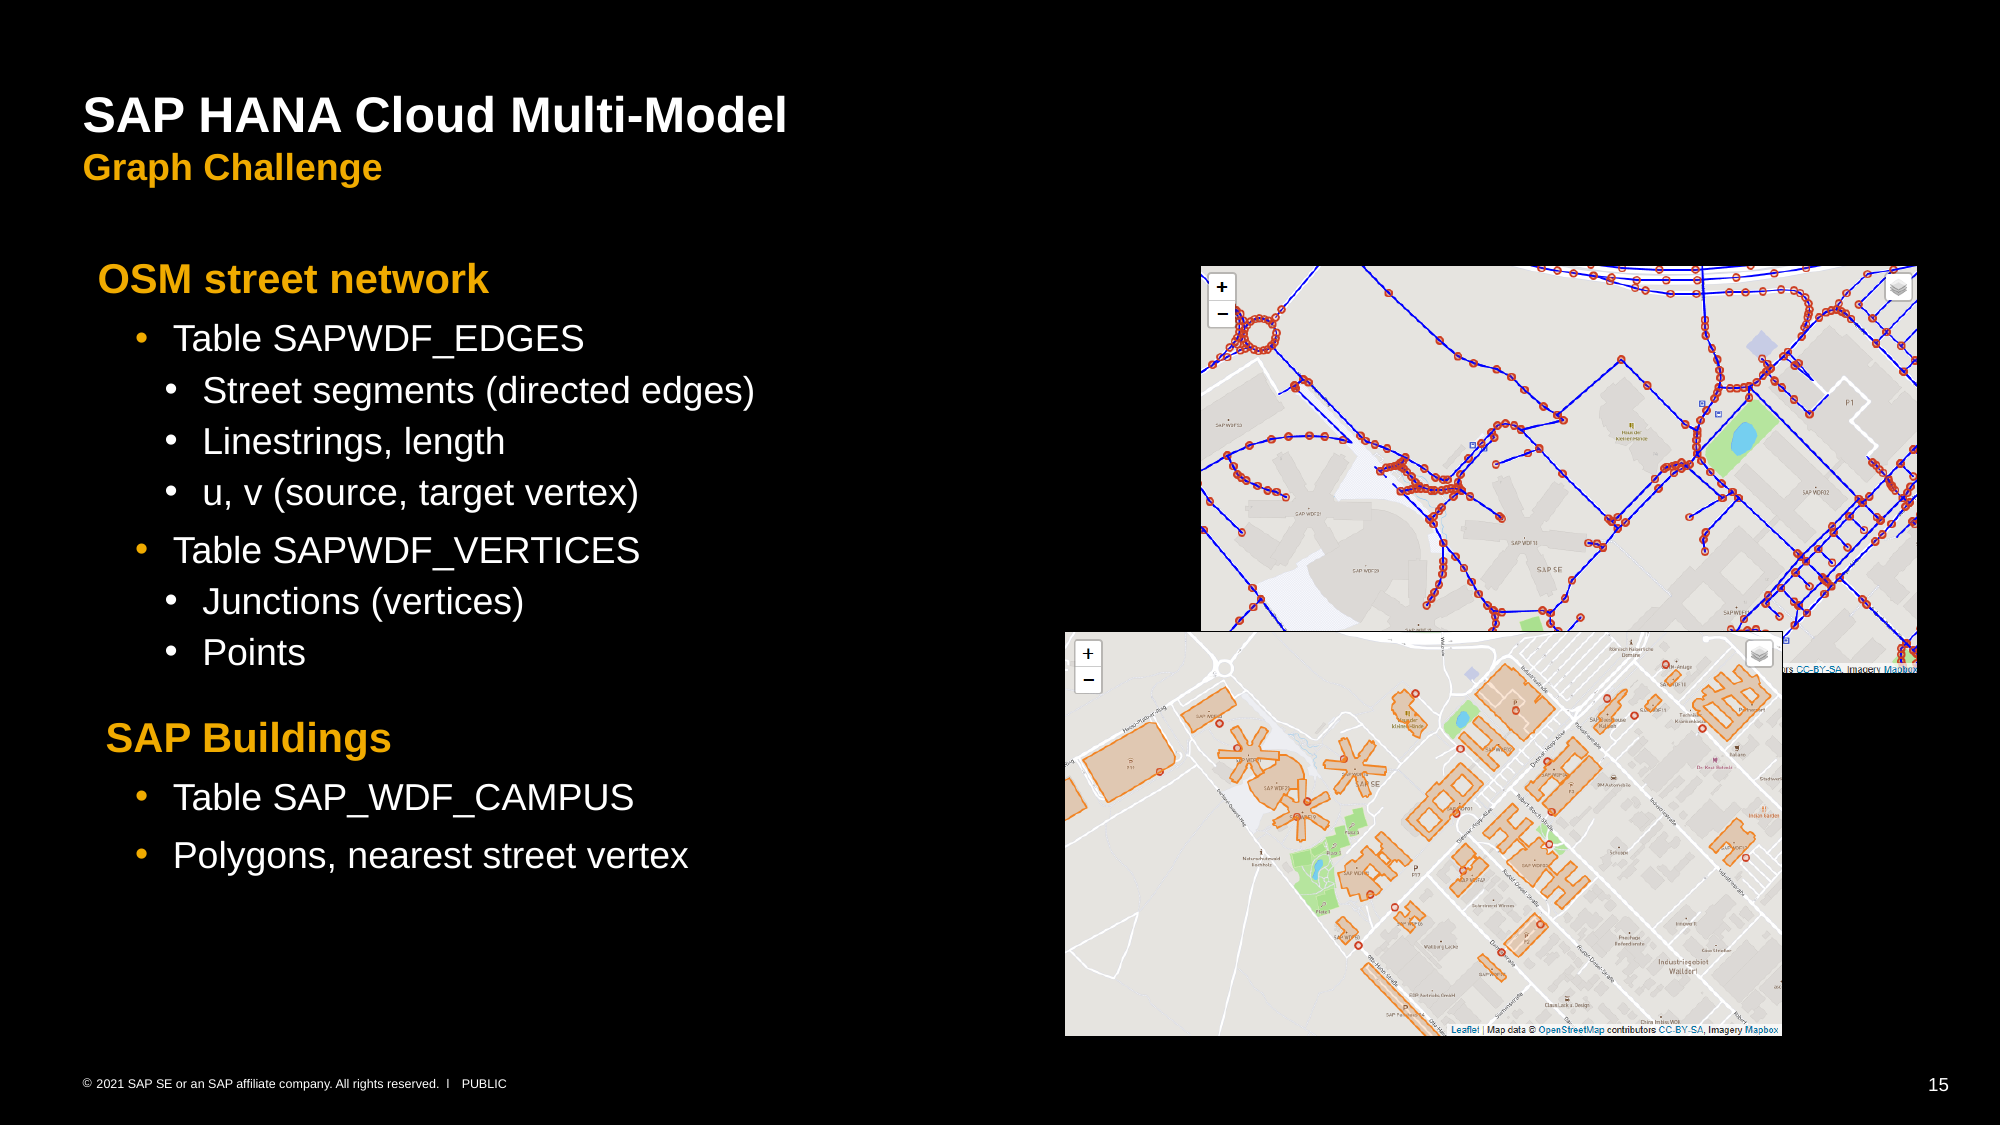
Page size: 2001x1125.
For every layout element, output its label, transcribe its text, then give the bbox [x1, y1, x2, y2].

text_box OSM street network Table SAPWDF_EDGES Street segments (directed edges) Linestrings, length u, v (source, target vertex) Table SAPWDF_VERTICES Junctions (vertices) Points SAP Buildings Table SAP_WDF_CAMPUS Polygons, nearest street vertex [82, 244, 1251, 1018]
title SAP HANA Cloud Multi-Model Graph Challenge [82, 82, 1918, 189]
picture [1064, 265, 1918, 1038]
